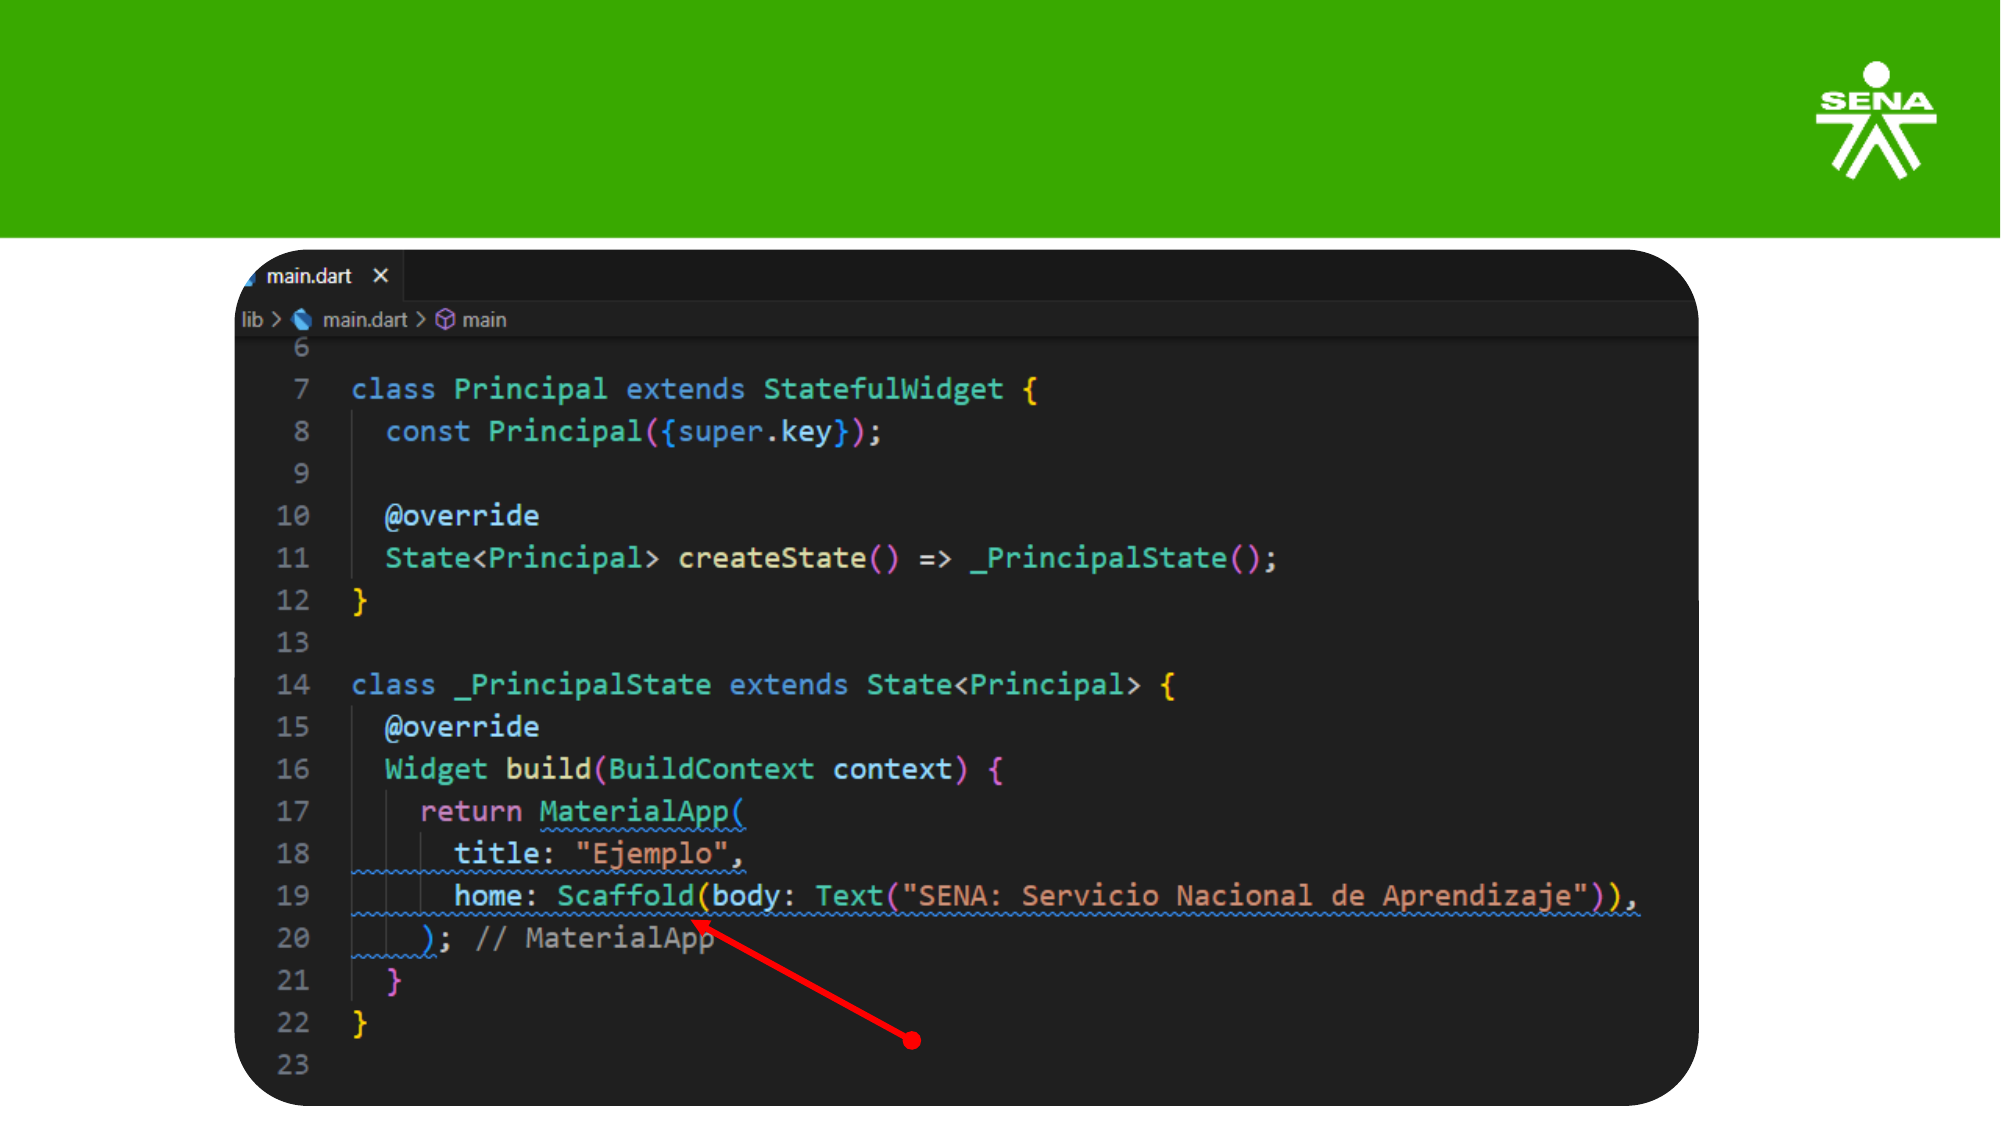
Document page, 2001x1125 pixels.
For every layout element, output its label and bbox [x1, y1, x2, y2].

text_box [690, 919, 913, 1041]
picture [0, 0, 2001, 1125]
